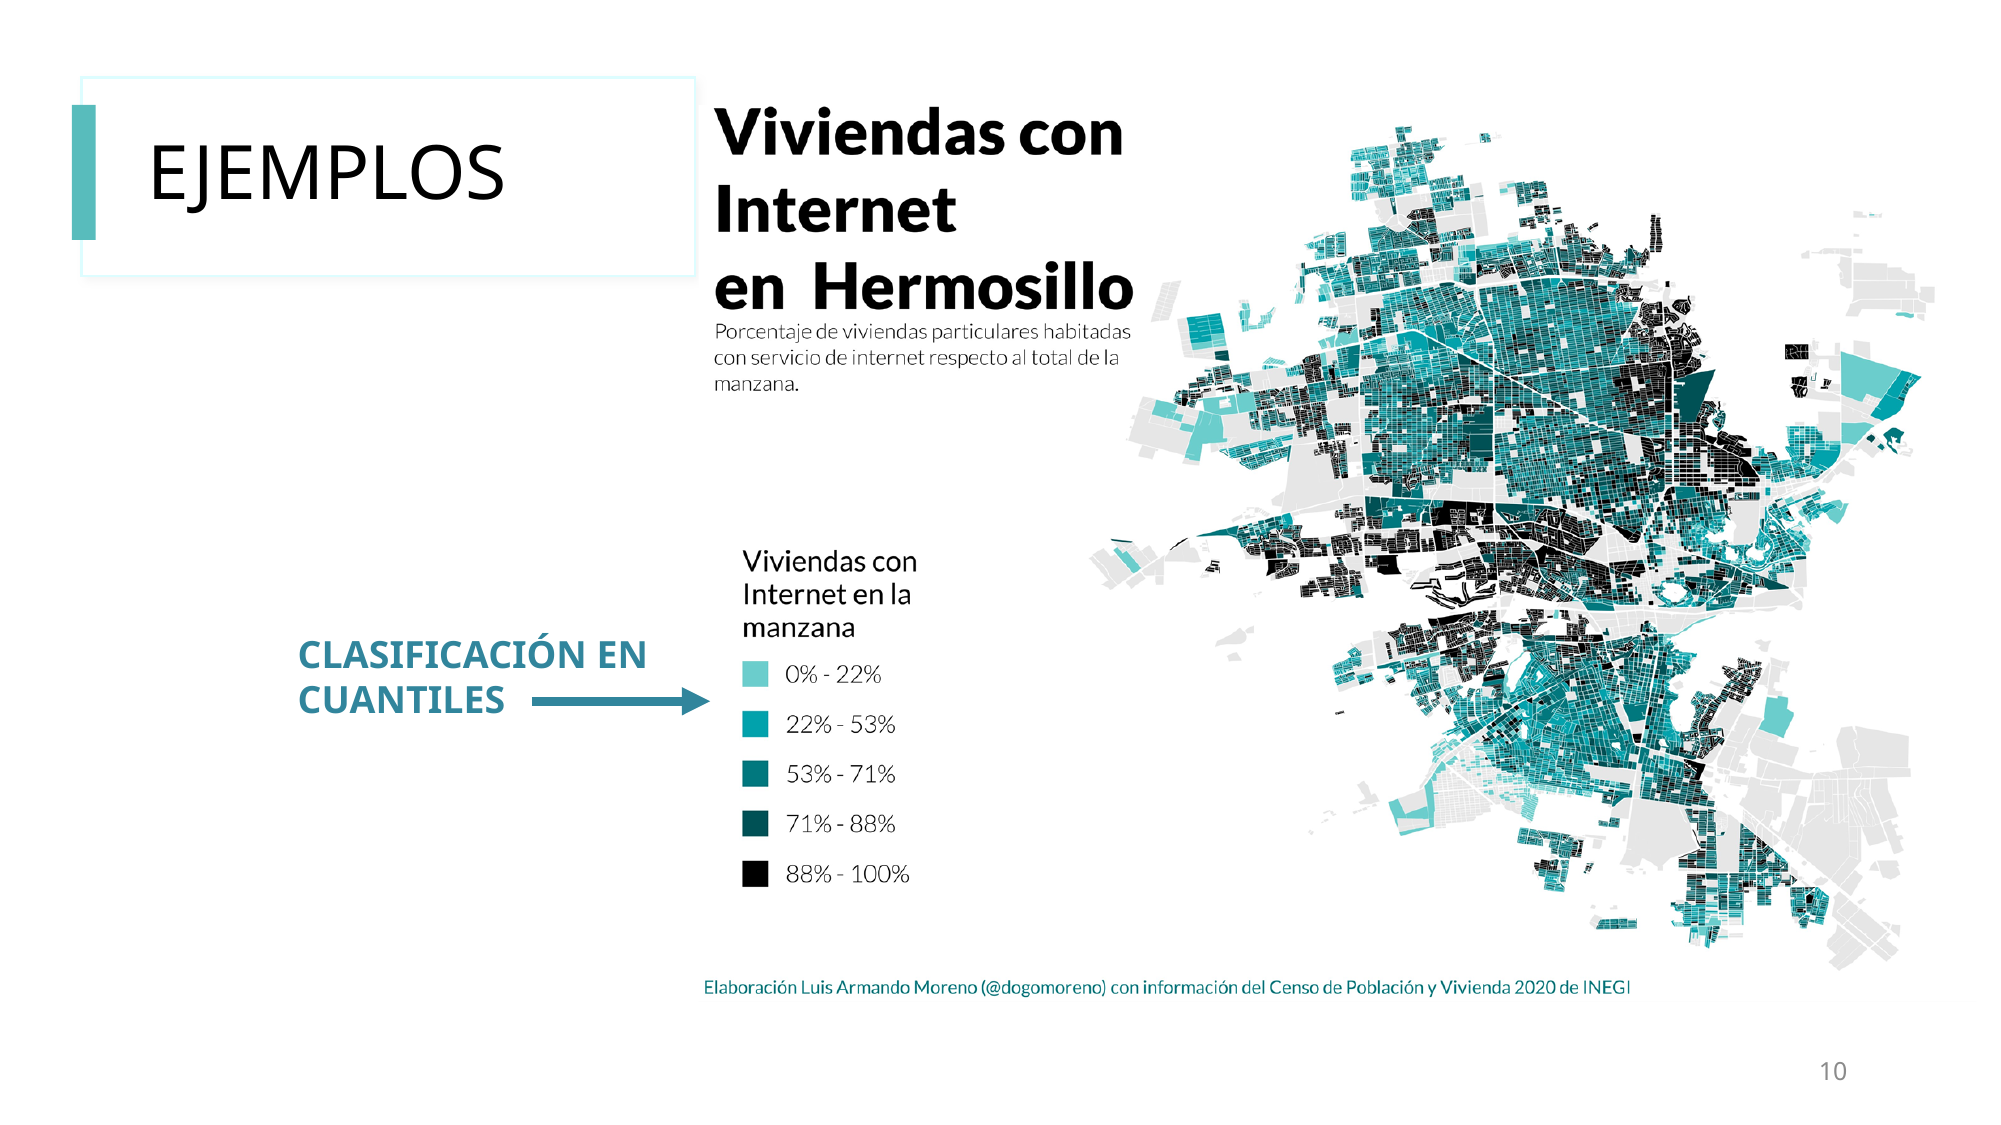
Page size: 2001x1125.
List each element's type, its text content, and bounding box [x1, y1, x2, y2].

title EJEMPLOS [132, 116, 642, 261]
text_box CLASIFICACIÓN EN CUANTILES [282, 624, 665, 729]
slide_number 10 [1412, 1042, 1863, 1103]
picture [698, 105, 1977, 1002]
